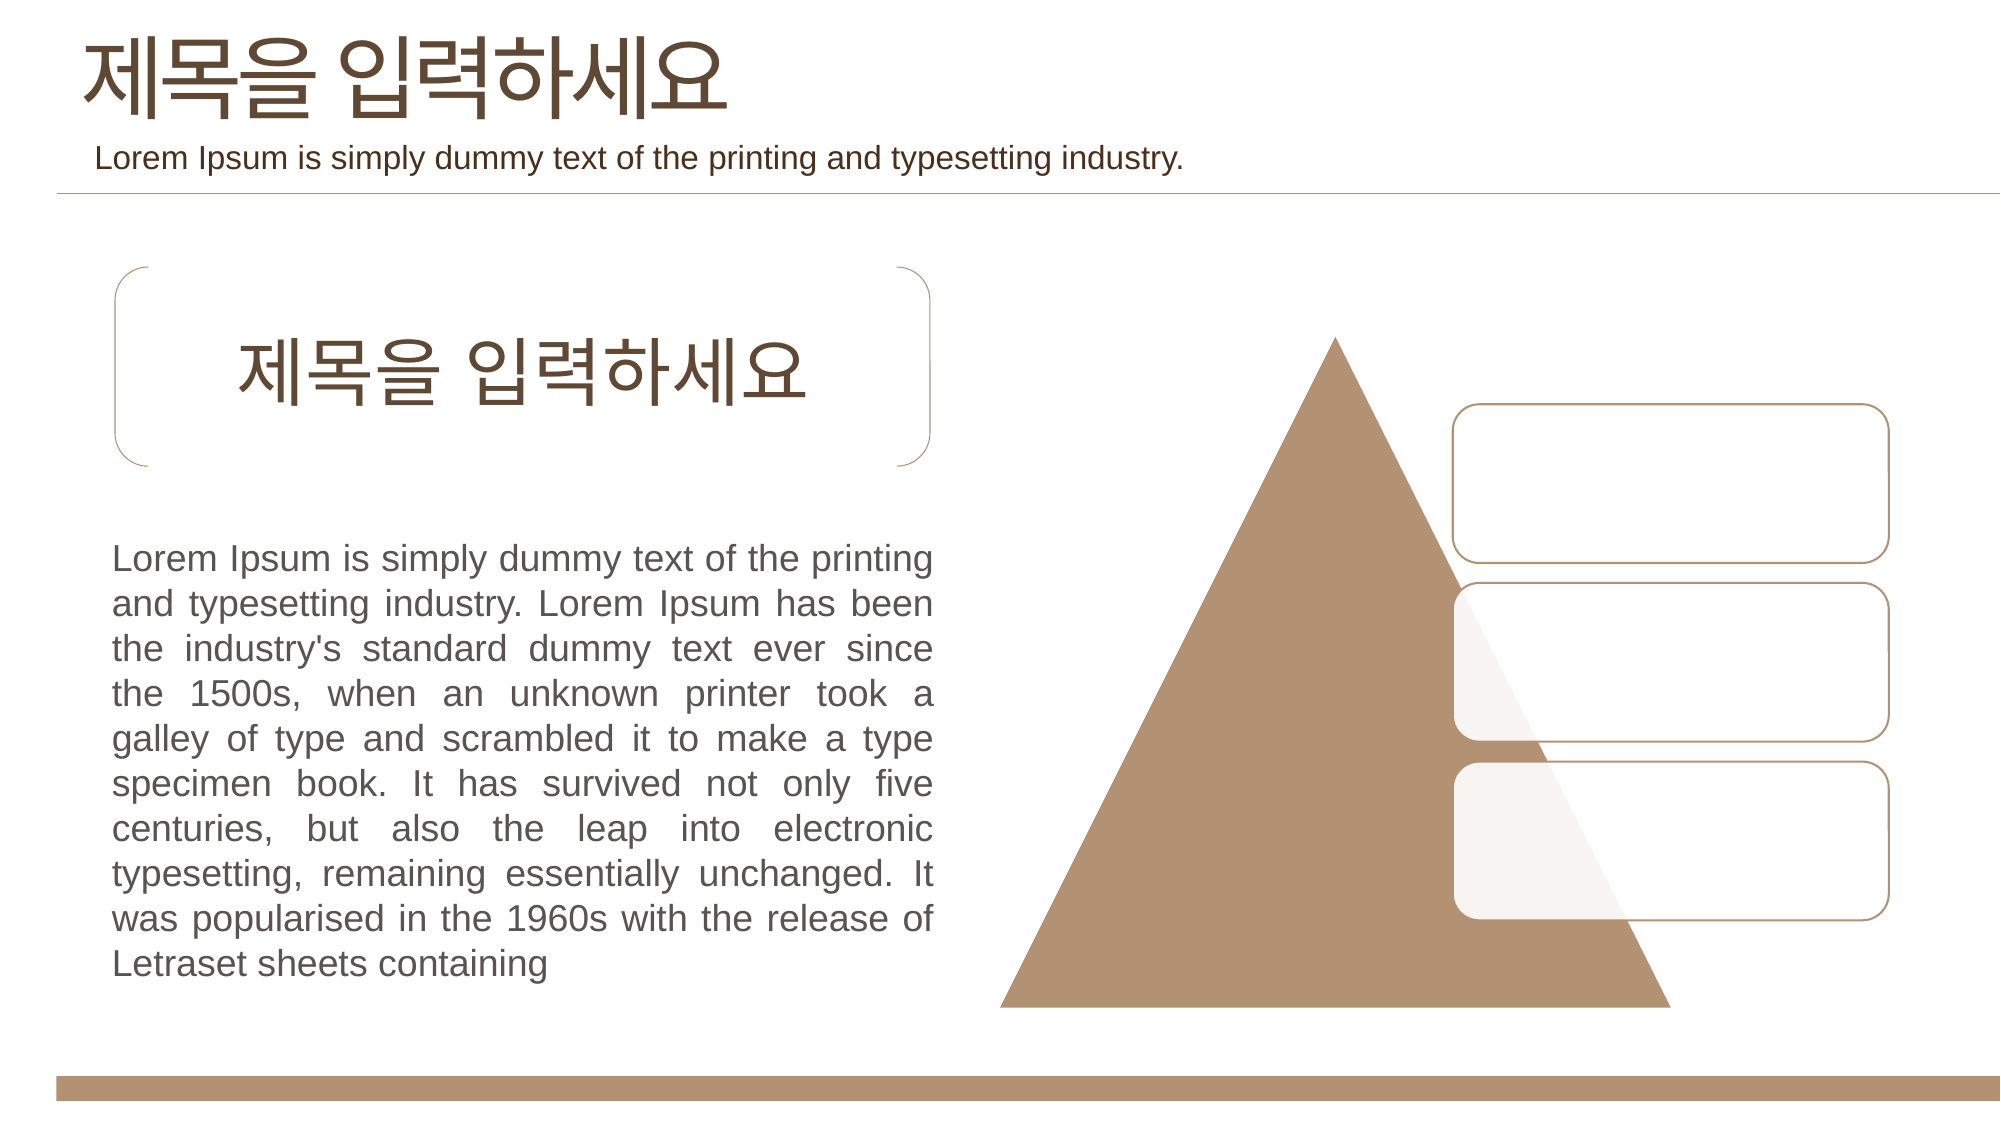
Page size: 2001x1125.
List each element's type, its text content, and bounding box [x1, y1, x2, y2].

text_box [999, 336, 2000, 1008]
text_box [69, 13, 1208, 185]
text_box [114, 266, 931, 467]
text_box Lorem Ipsum is simply dummy text of the printing and typesetting industry. Lorem Ipsum has been the industry's standard dummy text ever since the 1500s, when an unknown printer took a galley of type and scrambled it to make a type specimen book. It has survived not only five centuries, but also the leap into electronic typesetting, remaining essentially unchanged. It was popularised in the 1960s with the release of Letraset sheets containing [97, 526, 949, 991]
text_box [55, 1075, 2000, 1102]
